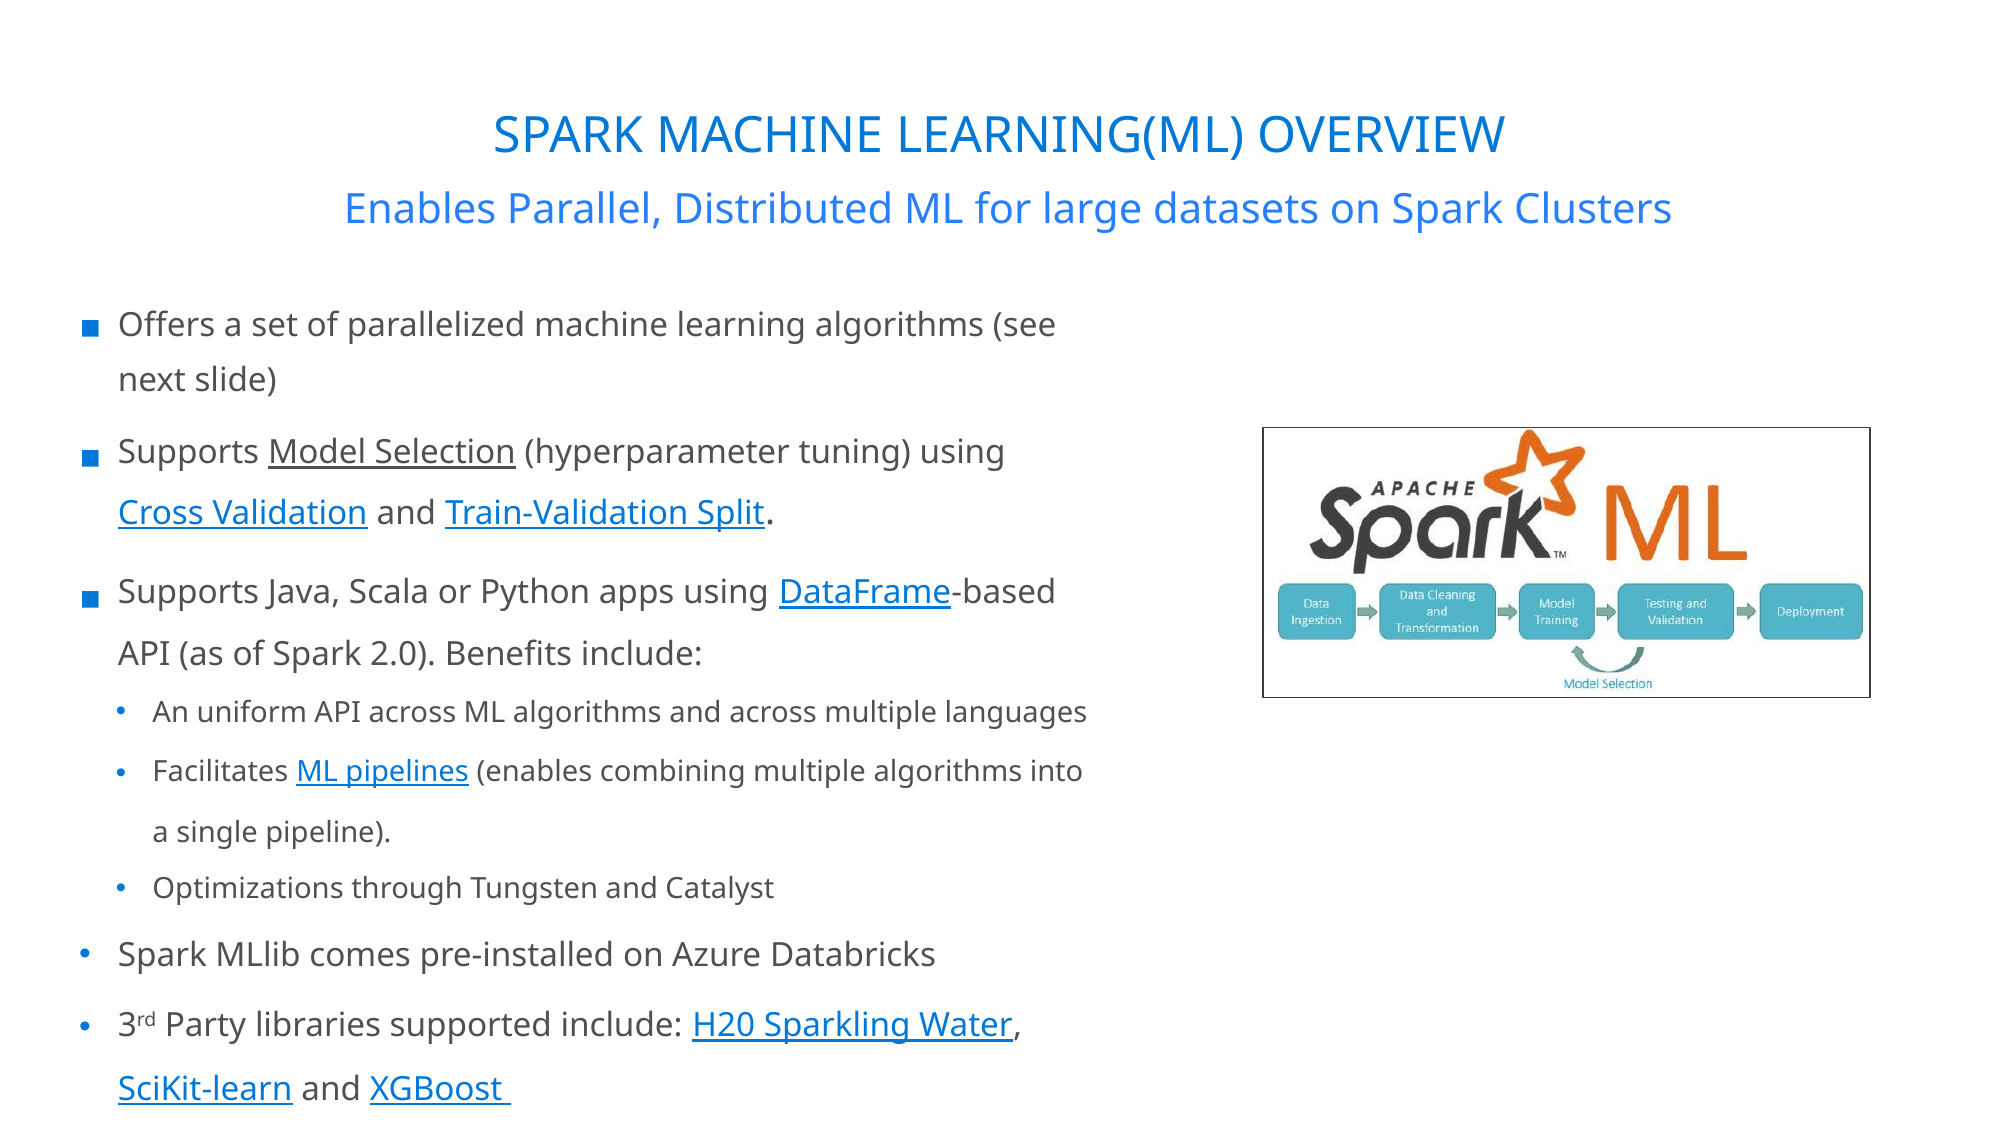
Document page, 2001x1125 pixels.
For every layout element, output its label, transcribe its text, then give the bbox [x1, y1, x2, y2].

list Offers a set of parallelized machine learning algorithms (see next slide) Supports Model Selection (hyperparameter tuning) using Cross Validation and Train-Validation Split. Supports Java, Scala or Python apps using DataFrame-based API (as of Spark 2.0). Benefits include: An uniform API across ML algorithms and across multiple languages Facilitates ML pipelines (enables combining multiple algorithms into a single pipeline). Optimizations through Tungsten and Catalyst Spark MLlib comes pre-installed on Azure Databricks 3rd Party libraries supported include: H20 Sparkling Water, SciKit-learn and XGBoost [0, 271, 1126, 994]
title SPARK MACHINE LEARNING(ML) OVERVIEW [43, 62, 1956, 211]
picture [1263, 427, 1870, 698]
text_box Enables Parallel, Distributed ML for large datasets on Spark Clusters [17, 172, 1945, 248]
